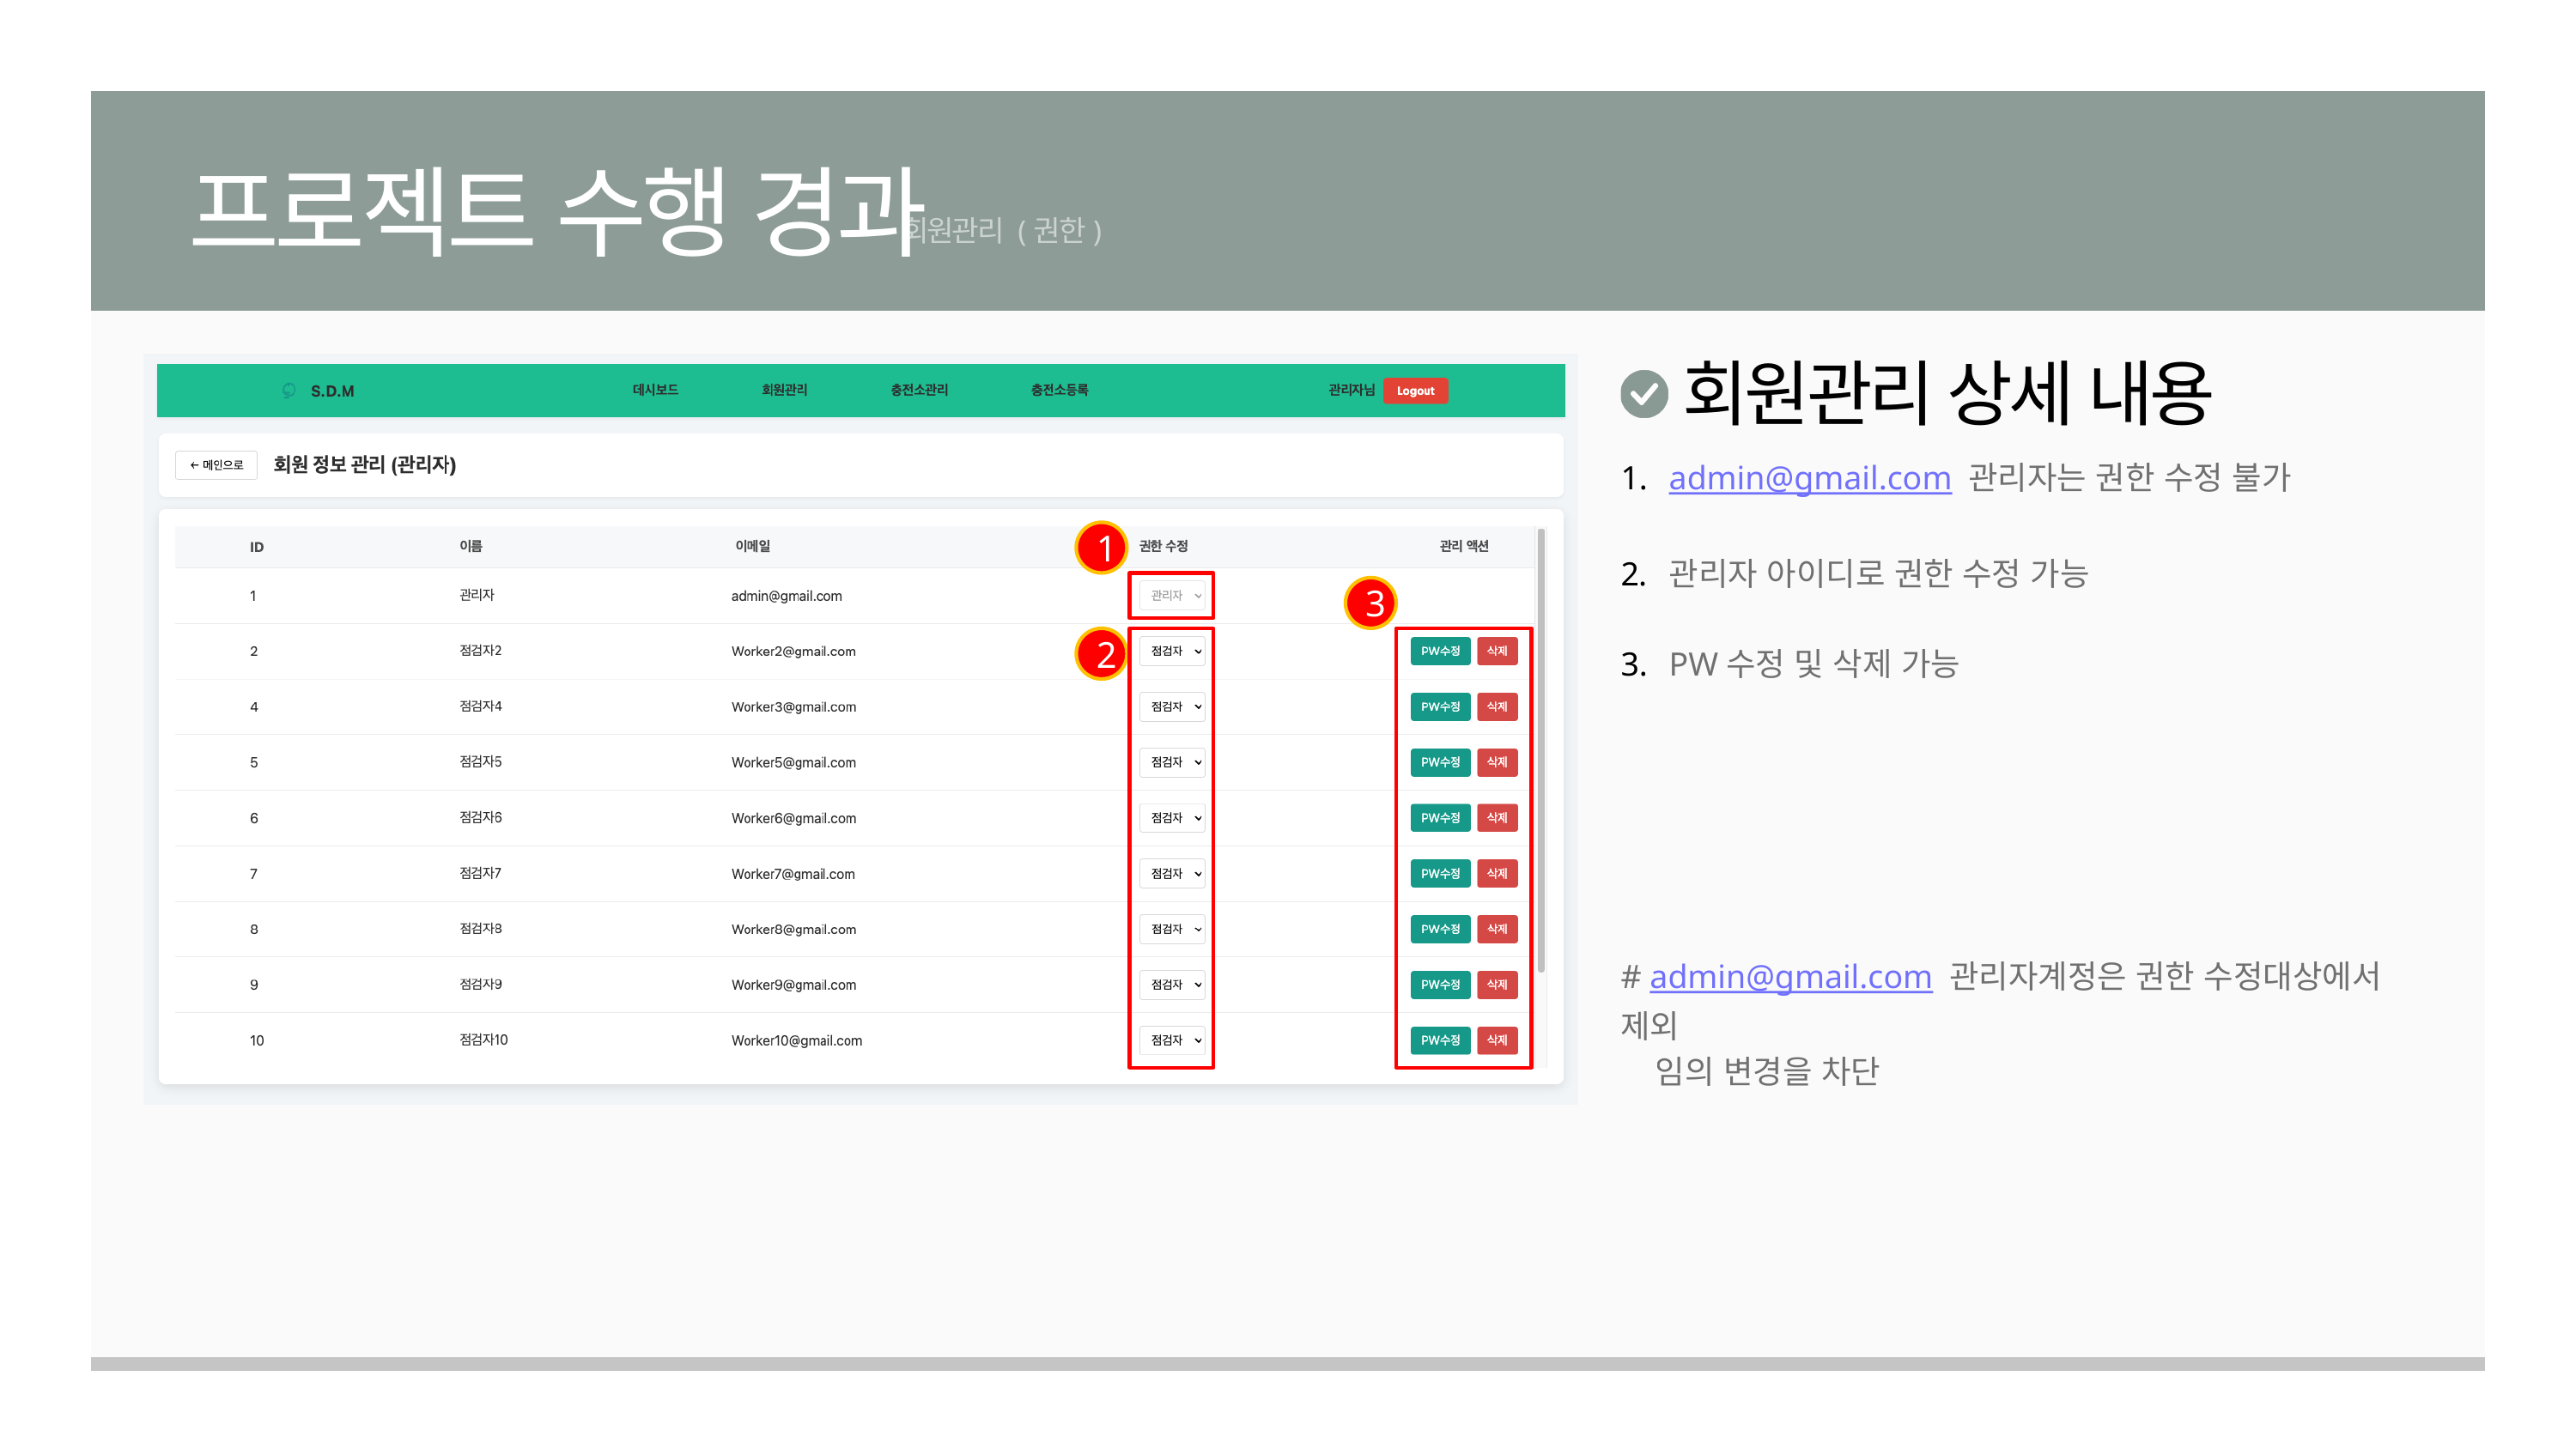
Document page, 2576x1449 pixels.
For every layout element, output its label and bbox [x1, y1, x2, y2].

picture [143, 354, 1578, 1105]
text_box [91, 65, 2485, 311]
text_box [91, 318, 2485, 1371]
